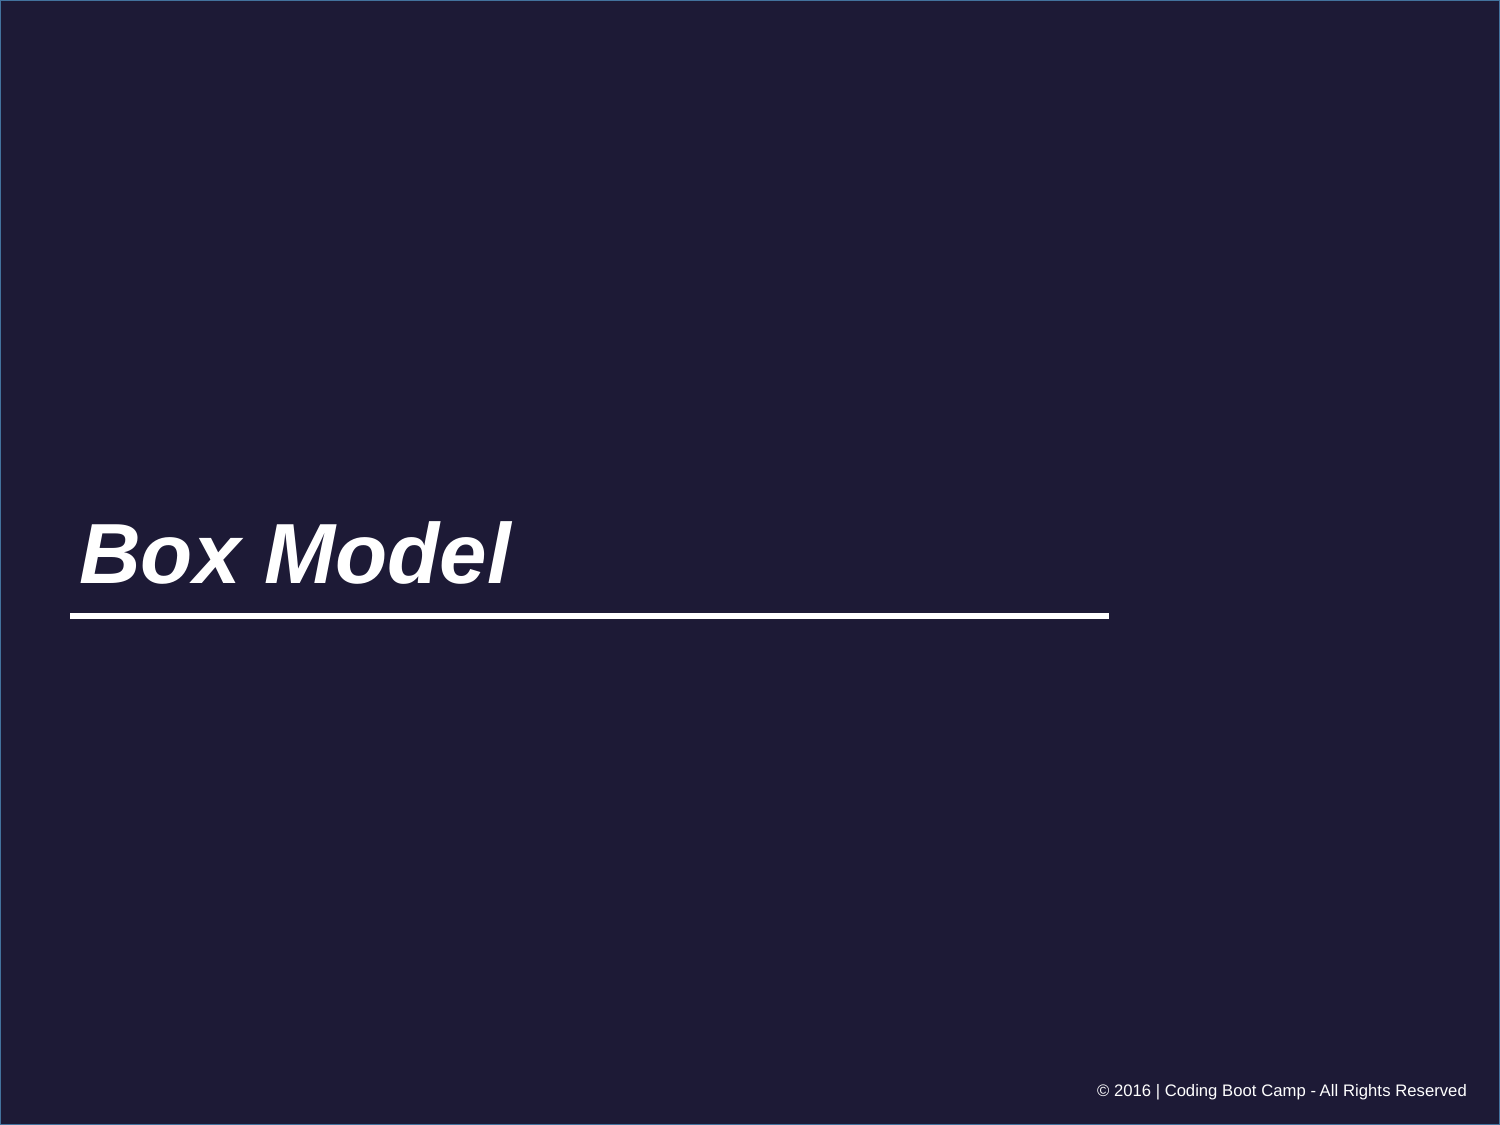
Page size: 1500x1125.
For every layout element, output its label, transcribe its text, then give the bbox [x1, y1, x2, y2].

title Box Model [64, 484, 1415, 628]
